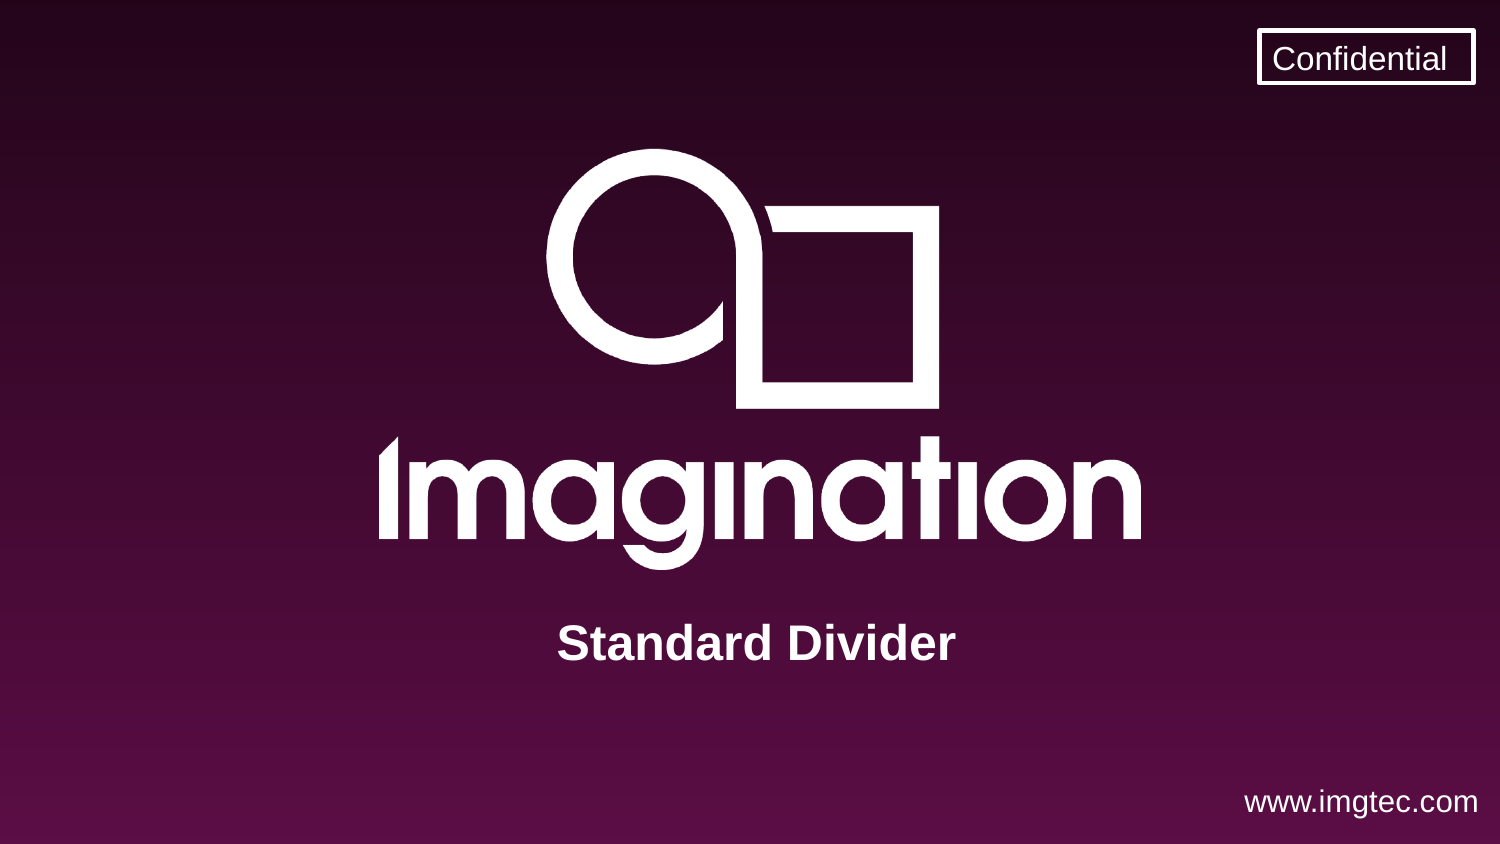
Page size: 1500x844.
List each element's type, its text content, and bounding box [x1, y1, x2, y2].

title Standard Divider [233, 606, 1281, 684]
text_box Confidential [1259, 30, 1474, 84]
picture [379, 148, 1141, 570]
